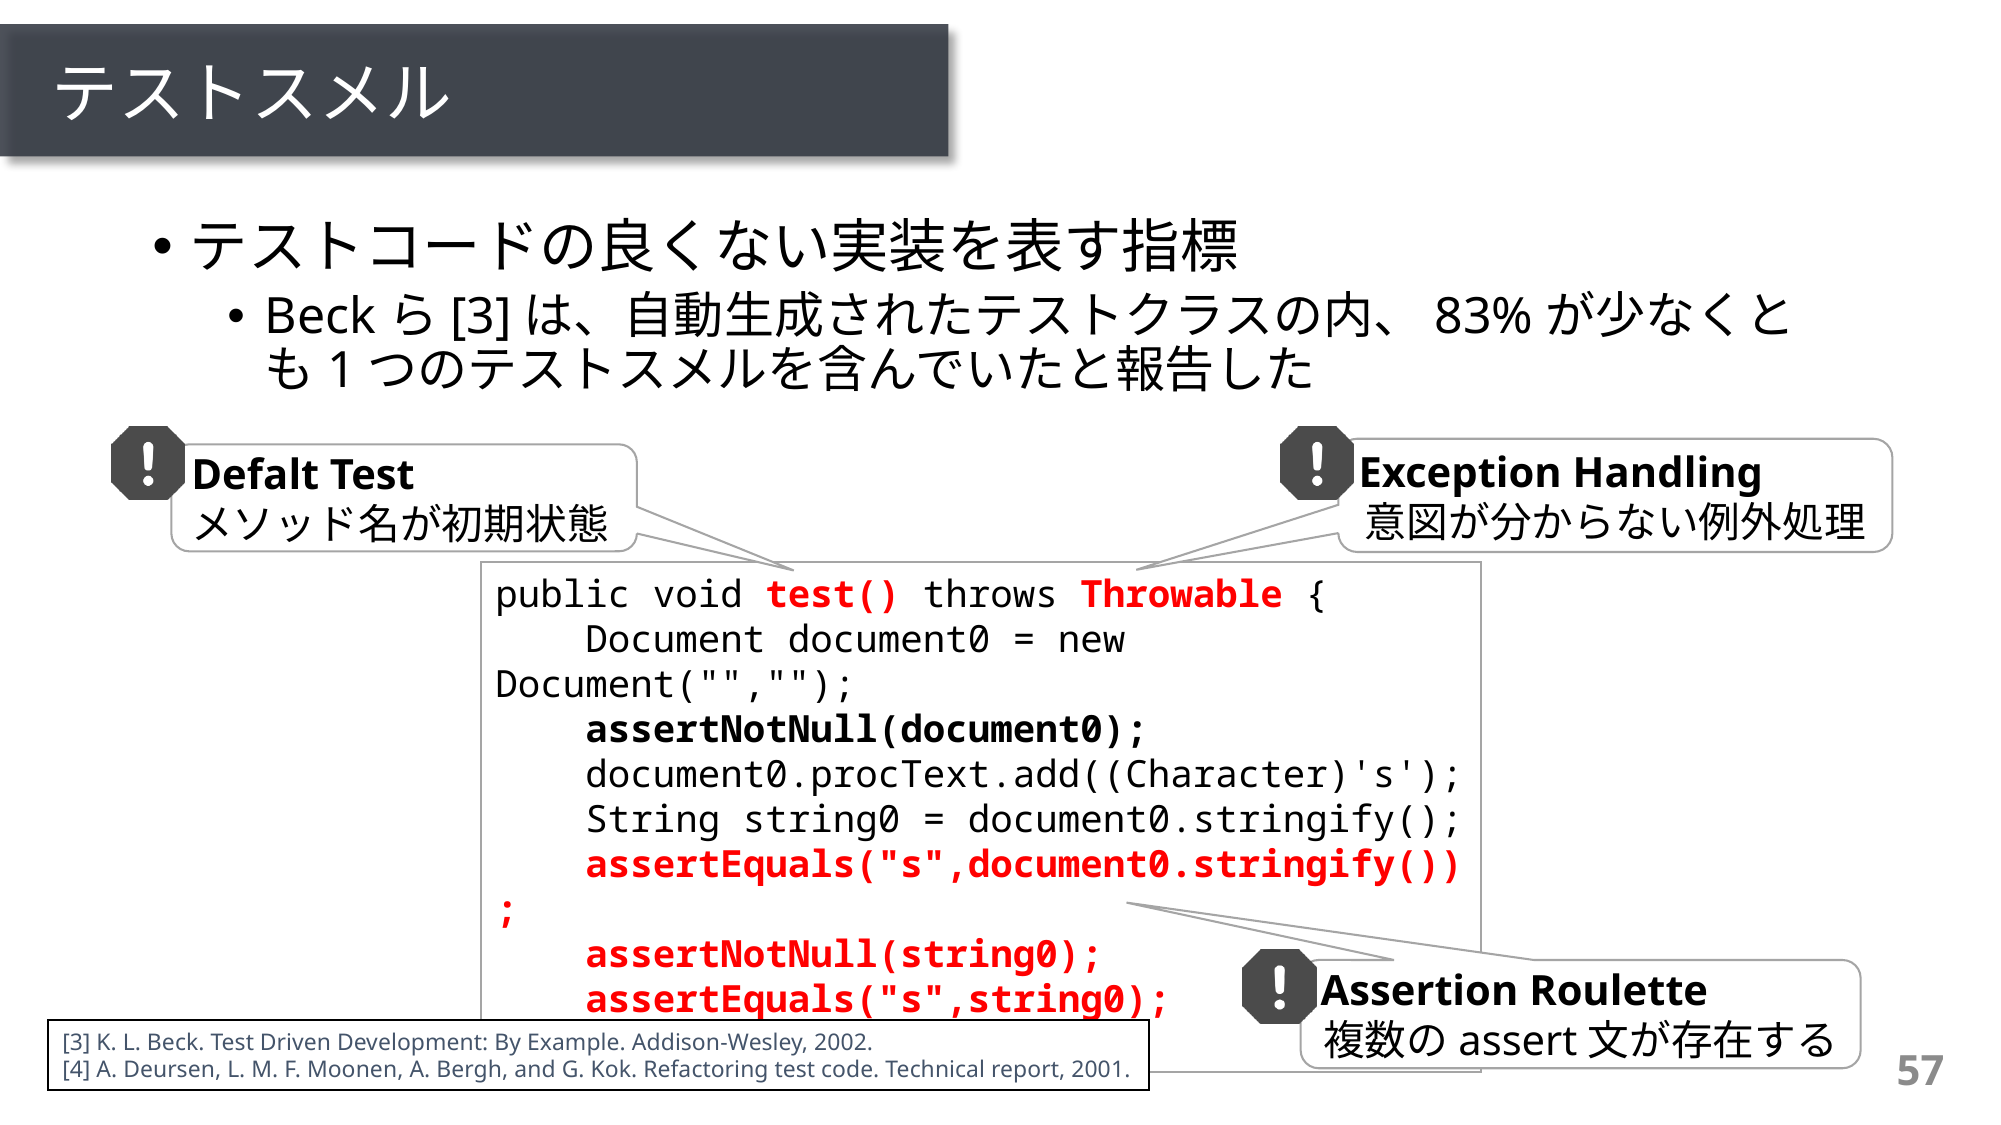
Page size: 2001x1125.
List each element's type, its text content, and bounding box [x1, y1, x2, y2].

text_box Assertion Roulette 複数のassert文が存在する [1126, 901, 1862, 1070]
text_box public void test() throws Throwable { Document document0 = new Document("",""); assertNotNull(document0); document0.procText.add((Character)'s'); String string0 = document0.stringify(); assertEquals("s",document0.stringify()); assertNotNull(string0); assertEquals("s",string0); } [480, 561, 1482, 1073]
list テストコードの良くない実装を表す指標 Beckら[3]は、自動生成されたテストクラスの内、83%が少なくとも1つのテストスメルを含んでいたと報告した [137, 210, 1841, 427]
text_box [3] K. L. Beck. Test Driven Development: By Example. Addison-Wesley, 2002. [4] A. Deursen, L. M. F. Moonen, A. Bergh, and G. Kok. Refactoring test code. Technical report, 2001. [47, 1019, 1150, 1091]
picture [1242, 949, 1317, 1024]
picture [111, 425, 185, 500]
text_box Defalt Test メソッド名が初期状態 [170, 443, 795, 572]
title テストスメル [36, 36, 957, 156]
text_box Exception Handling 意図が分からない例外処理 [1135, 437, 1894, 571]
picture [1280, 426, 1354, 500]
